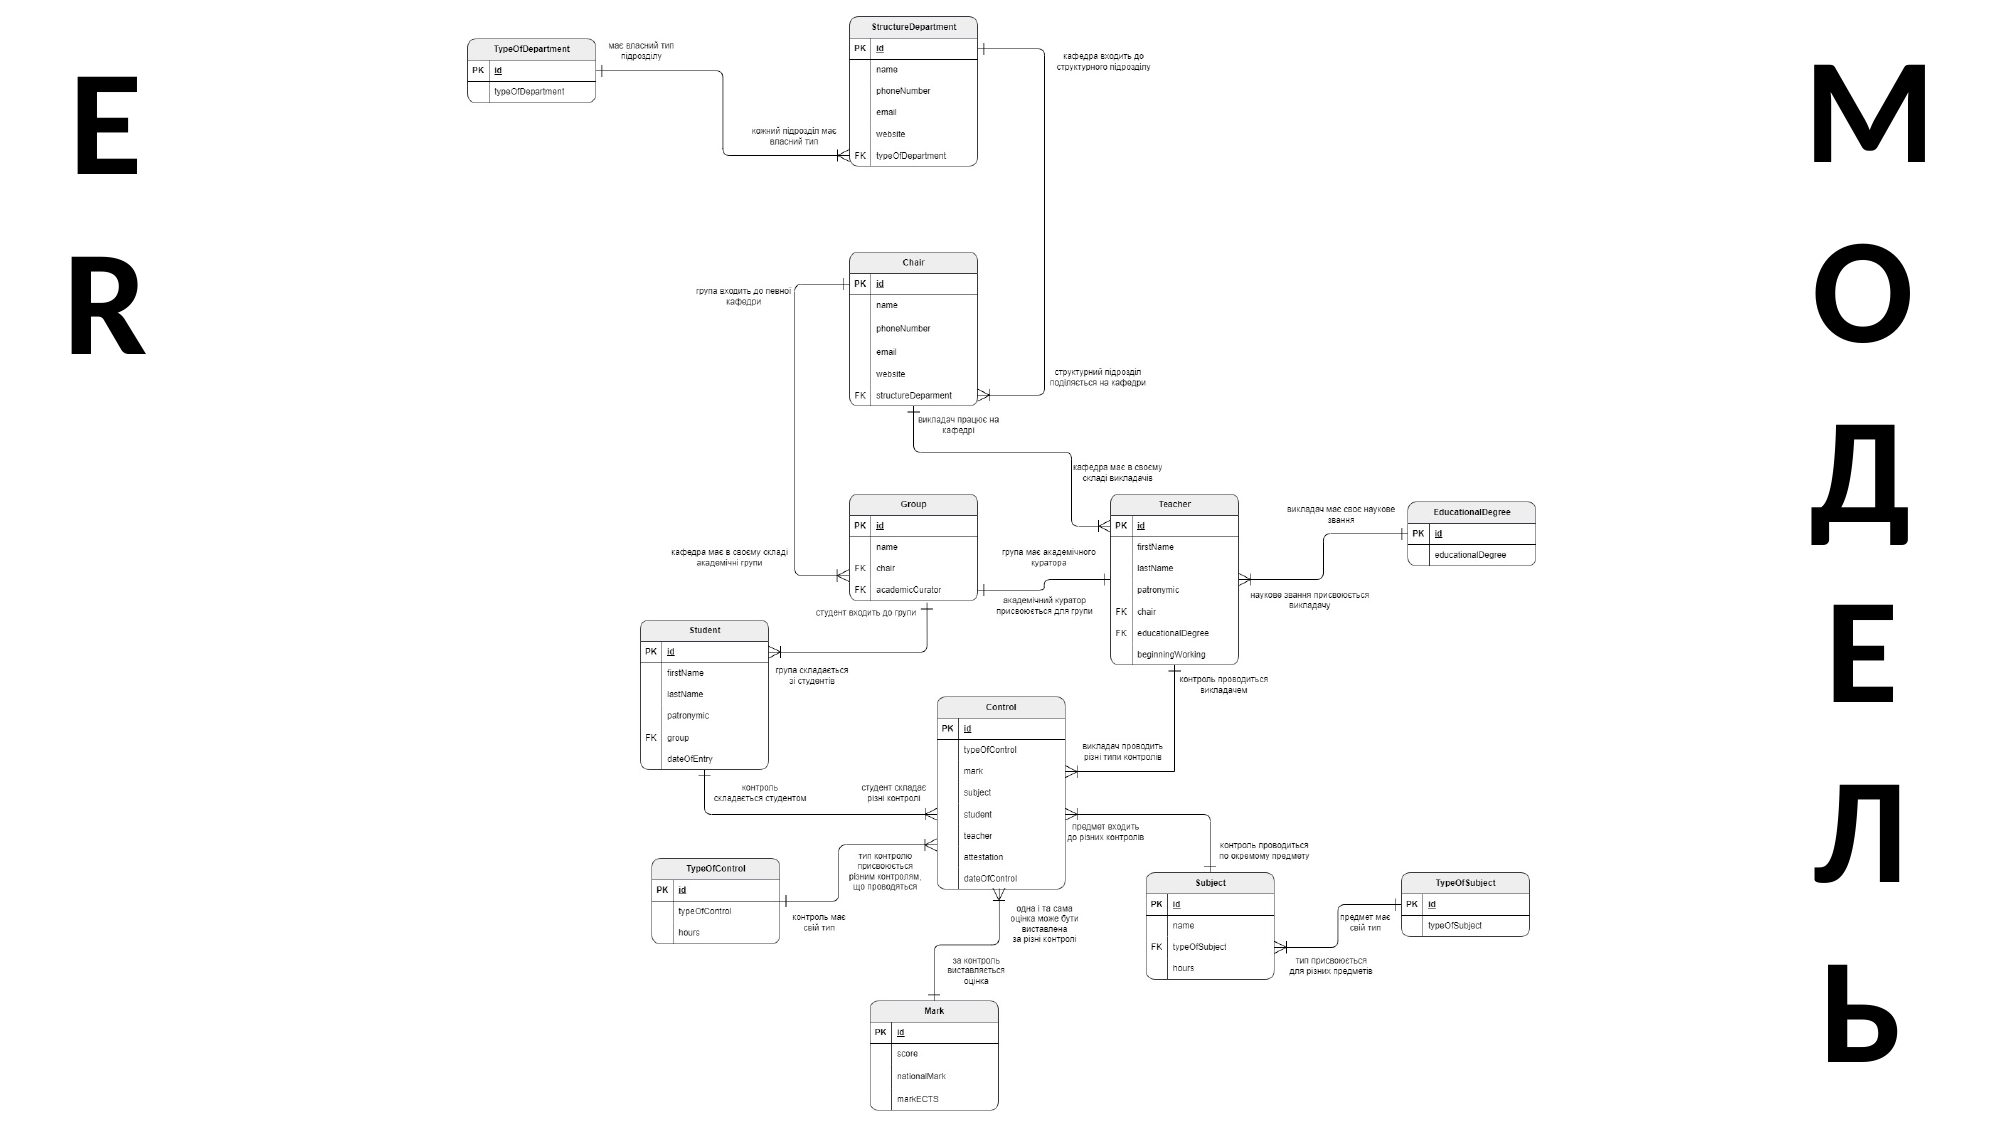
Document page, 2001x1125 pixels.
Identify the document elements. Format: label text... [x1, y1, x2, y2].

picture [467, 16, 1536, 1111]
text_box ER [45, 16, 167, 392]
text_box МОДЕЛЬ [1789, 4, 1933, 1100]
